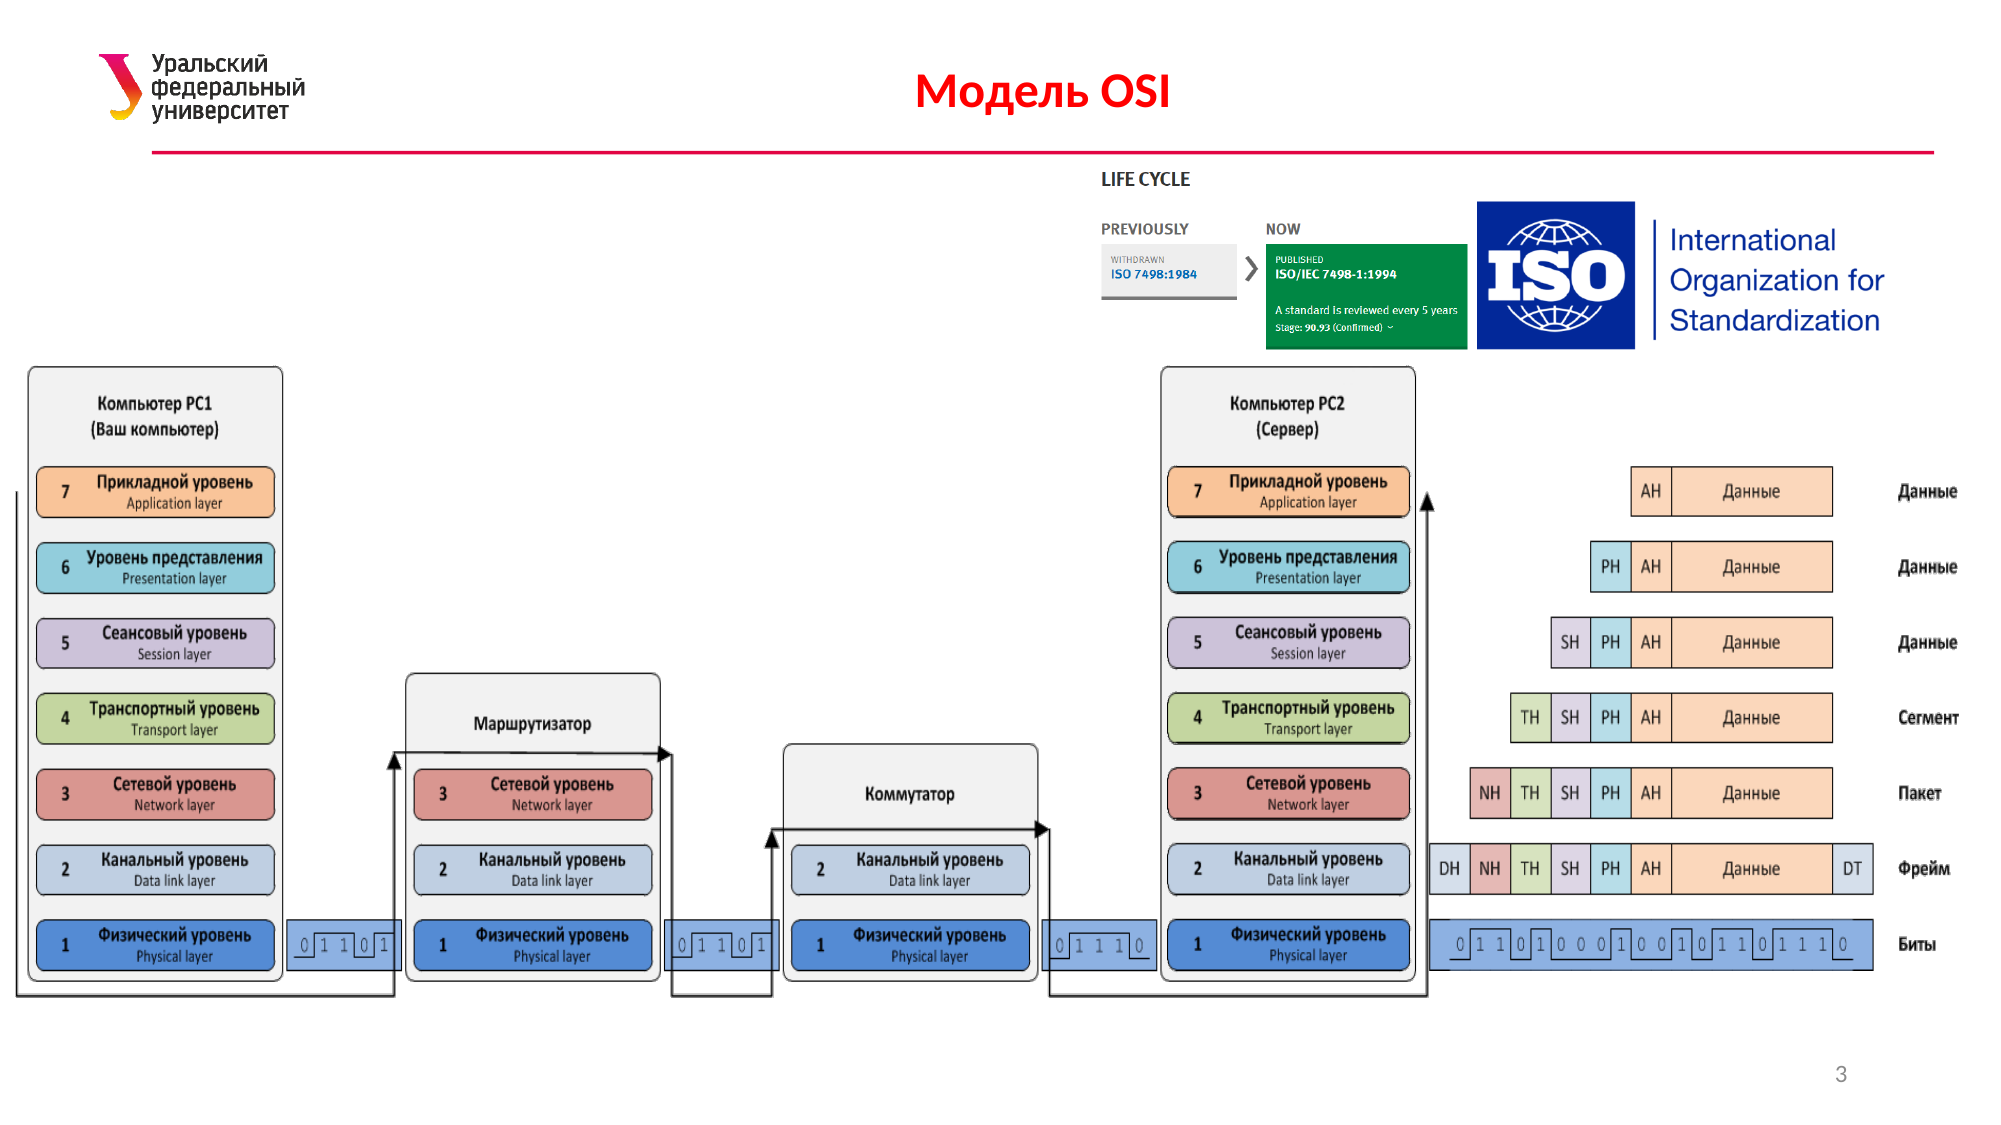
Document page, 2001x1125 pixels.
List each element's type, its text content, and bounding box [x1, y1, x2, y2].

text_box [151, 150, 1935, 155]
text_box Модель OSI [350, 50, 1736, 125]
picture [98, 52, 320, 124]
slide_number 3 [1412, 1042, 1863, 1103]
picture [15, 163, 1960, 999]
